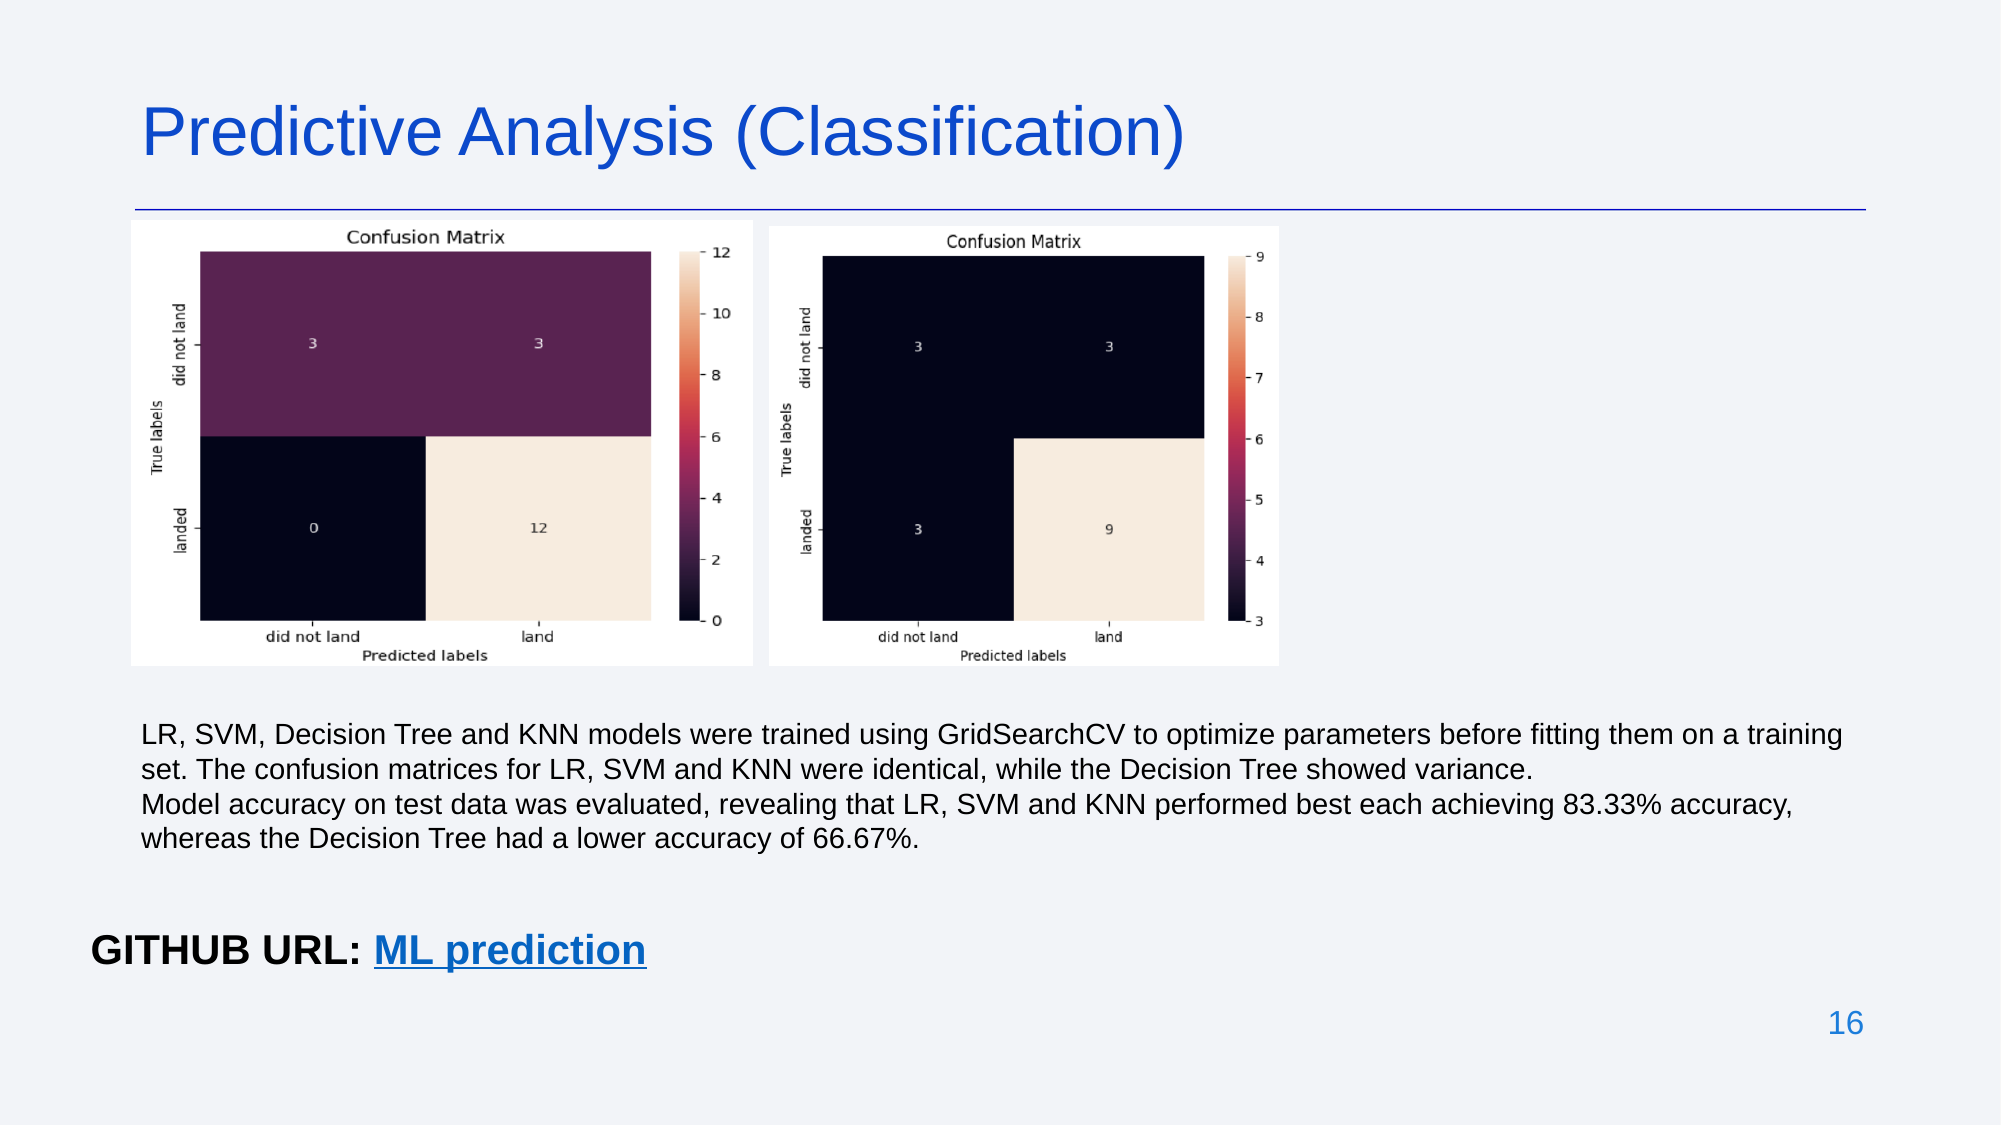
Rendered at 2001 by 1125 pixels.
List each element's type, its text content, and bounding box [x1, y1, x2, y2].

picture [0, 0, 2001, 1125]
text_box LR, SVM, Decision Tree and KNN models were trained using GridSearchCV to optimize parameters before fitting them on a training set. The confusion matrices for LR, SVM and KNN were identical, while the Decision Tree showed variance. Model accuracy on test data was evaluated, revealing that LR, SVM and KNN performed best each achieving 83.33% accuracy, whereas the Decision Tree had a lower accuracy of 66.67%. [126, 707, 1880, 863]
text_box Predictive Analysis (Classification) [126, 88, 1852, 179]
slide_number 16 [1429, 988, 1880, 1055]
text_box GITHUB URL: ML prediction [75, 907, 1812, 988]
